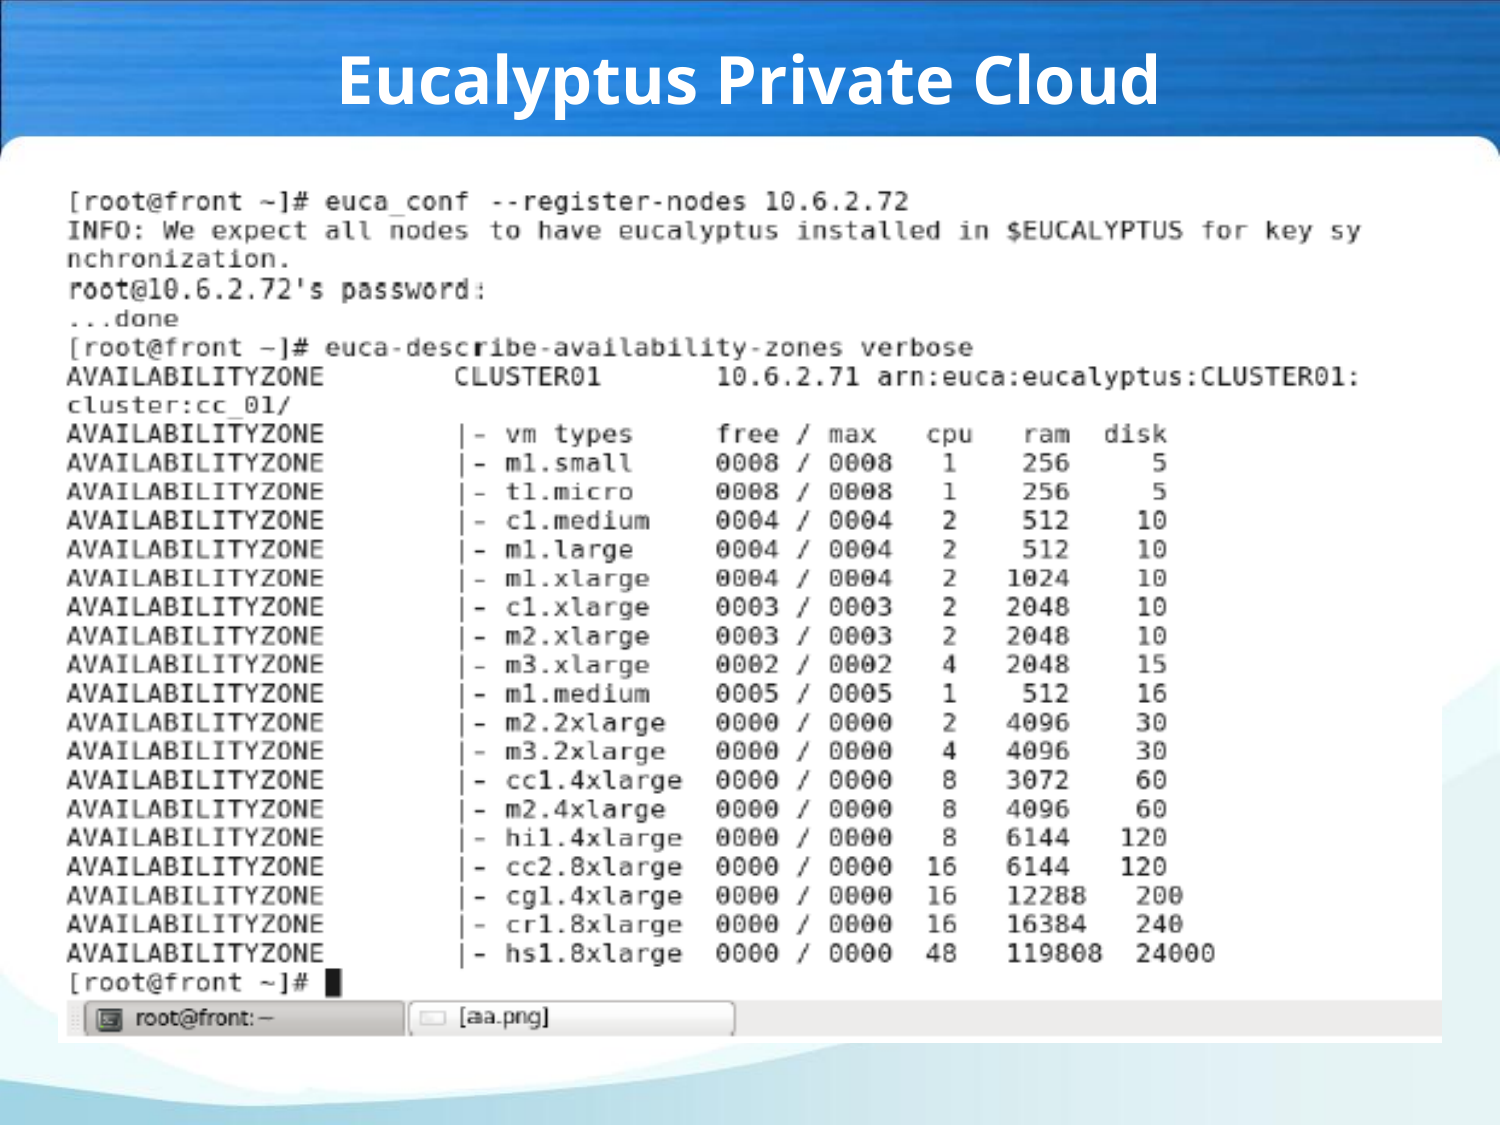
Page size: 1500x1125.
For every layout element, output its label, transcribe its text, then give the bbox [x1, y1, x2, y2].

picture [0, 0, 1500, 1125]
title Eucalyptus Private Cloud [74, 18, 1426, 138]
